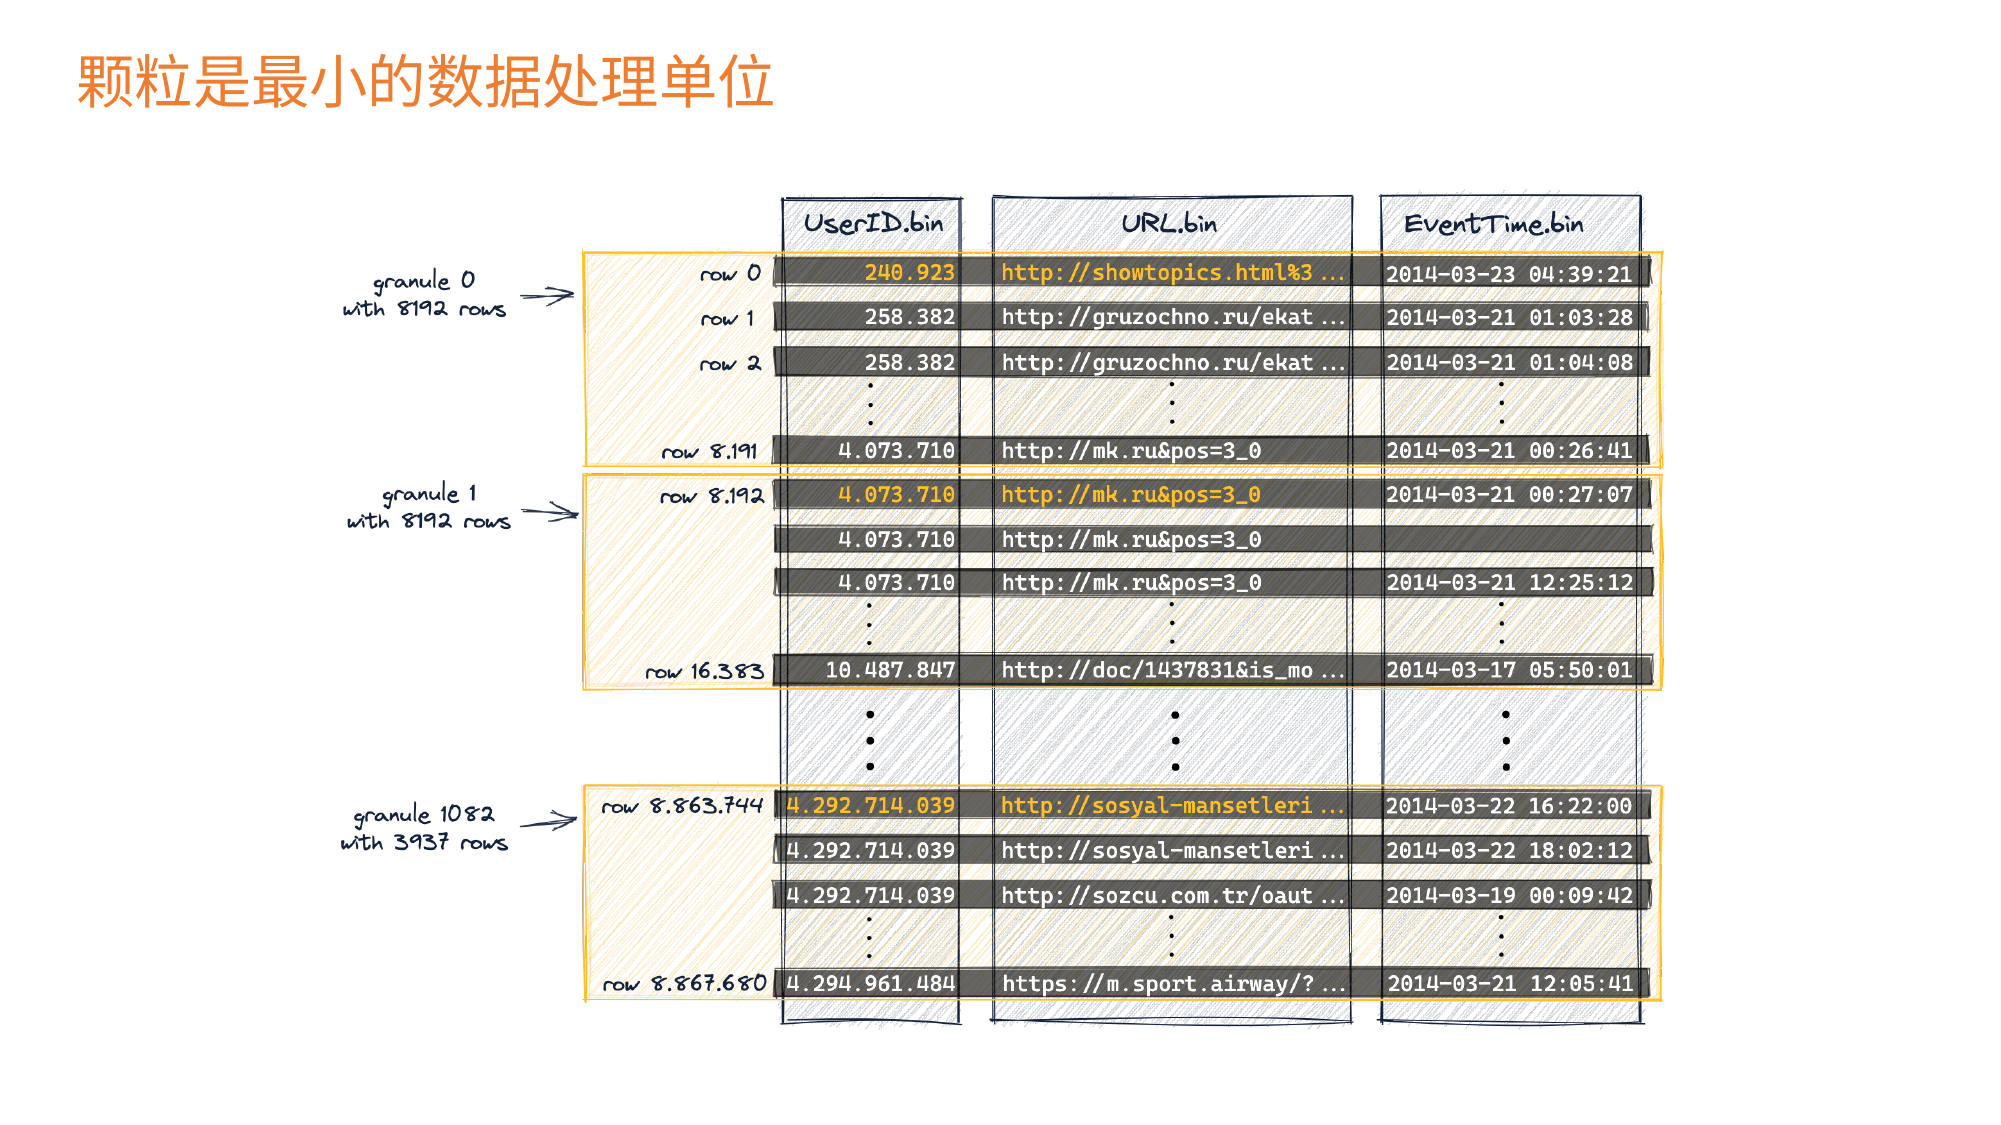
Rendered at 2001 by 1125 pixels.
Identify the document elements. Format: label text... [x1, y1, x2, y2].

text_box 颗粒是最小的数据处理单位 [61, 37, 972, 123]
picture [325, 181, 1675, 1036]
